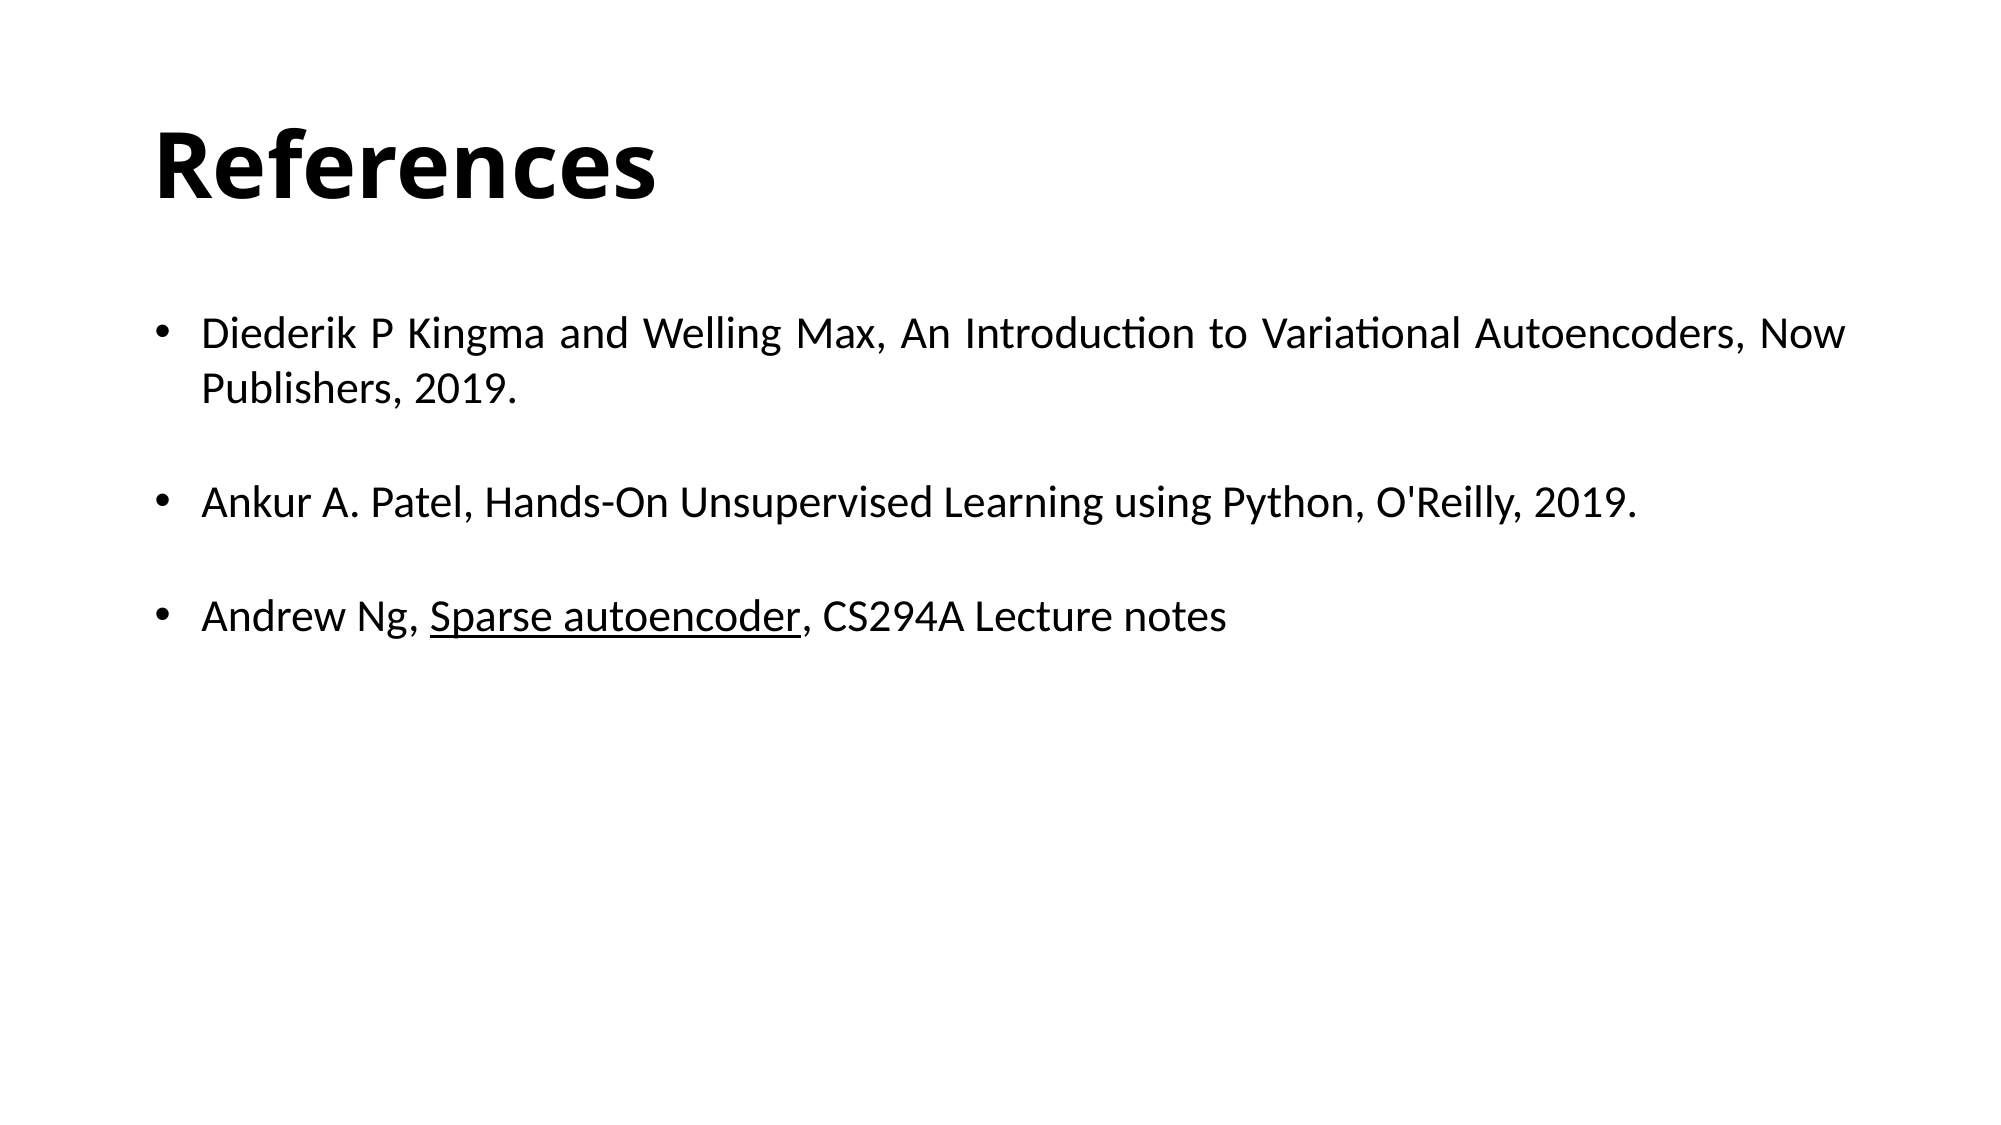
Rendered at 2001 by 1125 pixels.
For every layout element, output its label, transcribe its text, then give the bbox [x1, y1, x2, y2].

title References [137, 59, 1863, 278]
list Diederik P Kingma and Welling Max, An Introduction to Variational Autoencoders, Now Publishers, 2019. Ankur A. Patel, Hands-On Unsupervised Learning using Python, O'Reilly, 2019. Andrew Ng, Sparse autoencoder, CS294A Lecture notes [137, 295, 1863, 1010]
